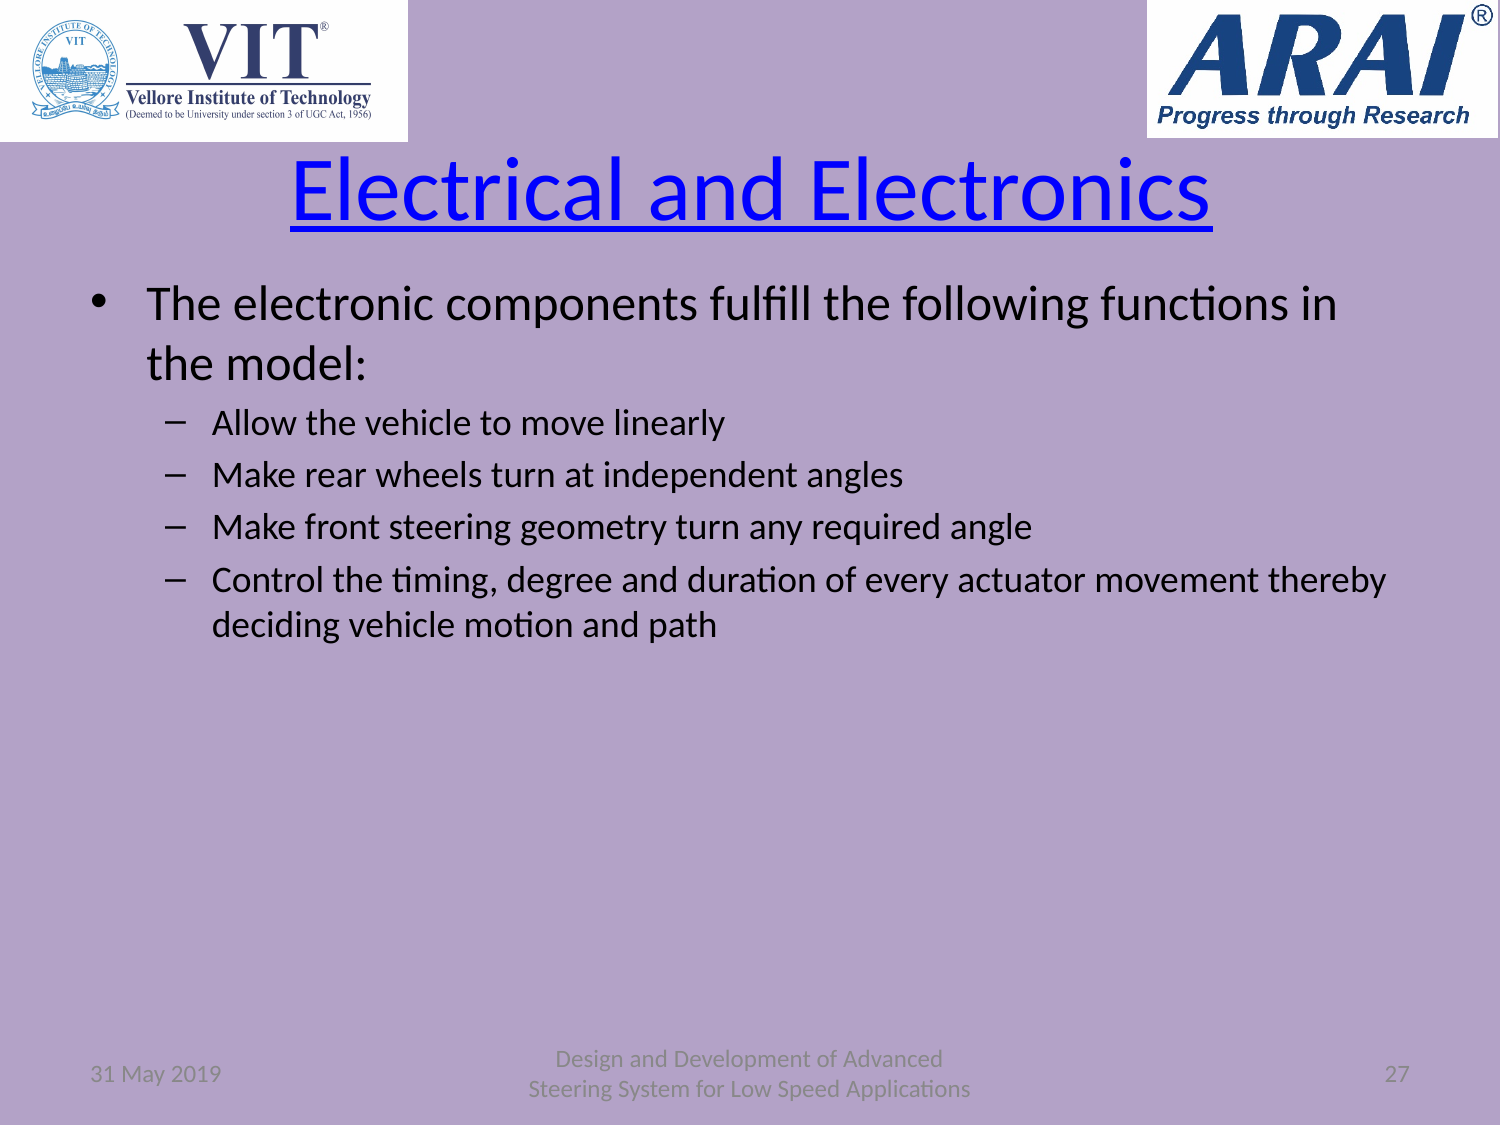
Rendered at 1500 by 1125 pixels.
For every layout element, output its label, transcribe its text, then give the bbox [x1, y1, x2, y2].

slide_number 27 [1074, 1042, 1425, 1103]
picture [0, 0, 408, 142]
picture [1147, 0, 1498, 138]
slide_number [75, 1042, 425, 1103]
list The electronic components fulfill the following functions in the model: Allow the vehicle to move linearly Make rear wheels turn at independent angles Make front steering geometry turn any required angle Control the timing, degree and duration of every actuator movement thereby deciding vehicle motion and path [75, 262, 1425, 1005]
footer Design and Development of Advanced Steering System for Low Speed Applications [512, 1042, 988, 1103]
title Electrical and Electronics [76, 90, 1427, 278]
